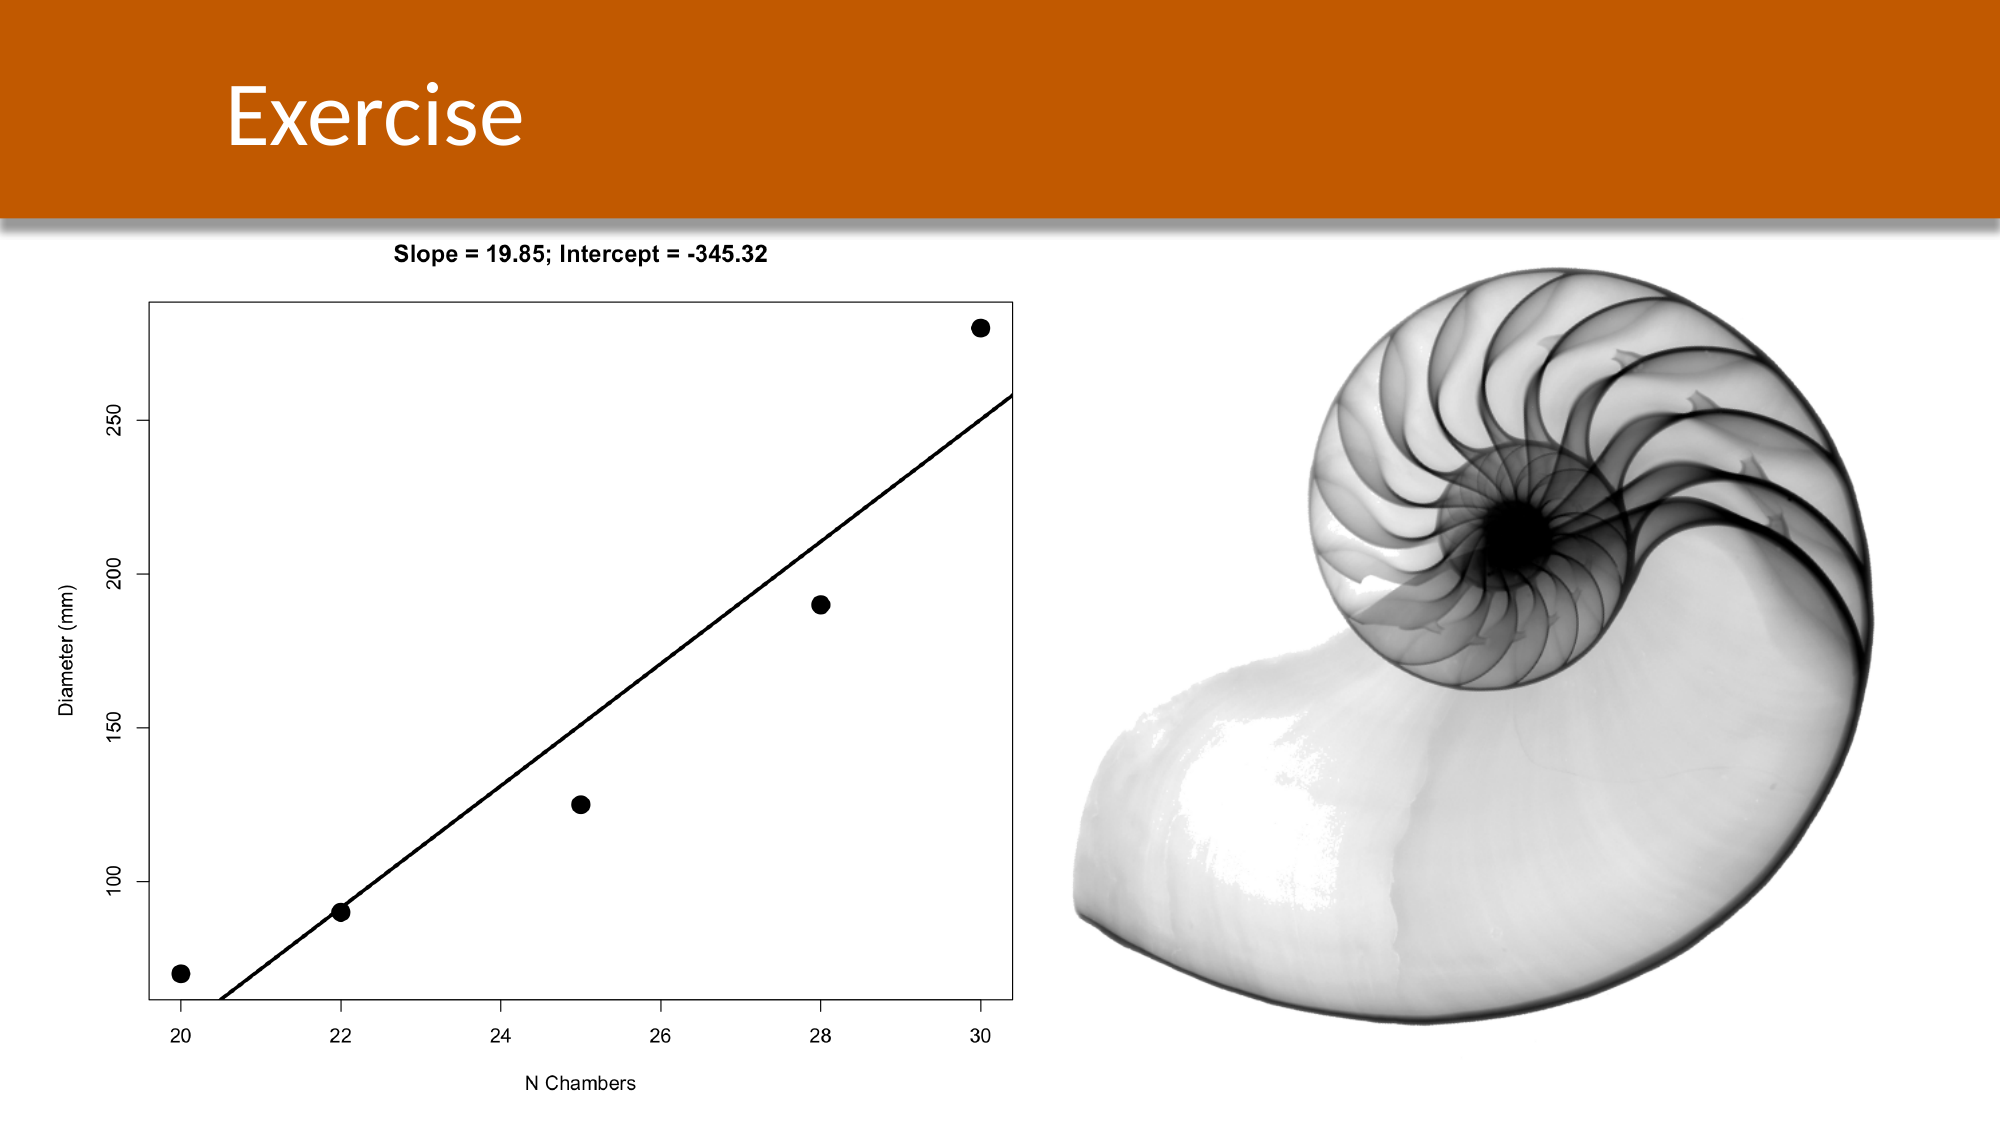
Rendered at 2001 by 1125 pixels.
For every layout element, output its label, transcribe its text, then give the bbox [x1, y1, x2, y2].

picture [56, 219, 2000, 1125]
text_box [0, 0, 2000, 219]
text_box Exercise [210, 17, 2000, 201]
